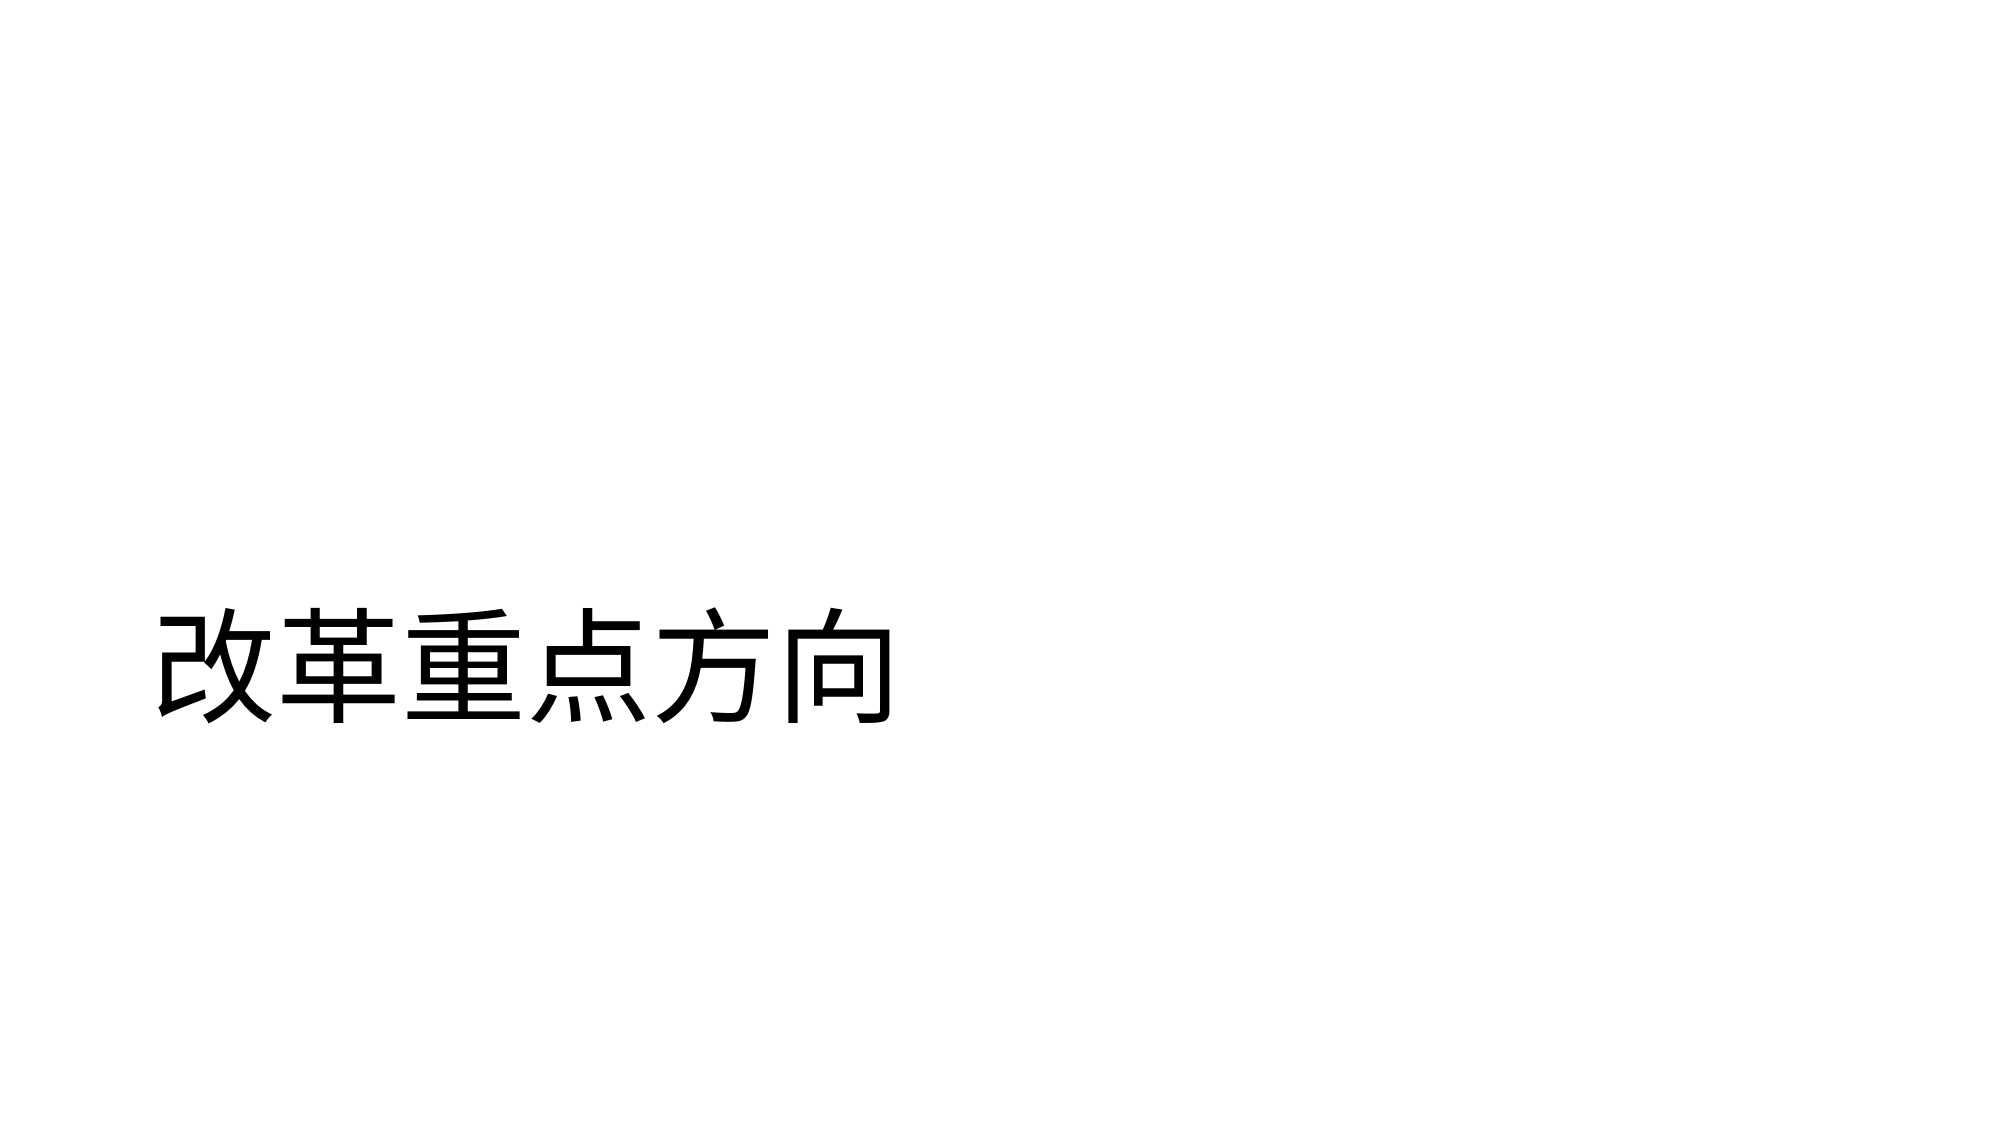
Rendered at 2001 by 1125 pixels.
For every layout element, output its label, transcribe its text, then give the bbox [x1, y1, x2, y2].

title 改革重点方向 [136, 280, 1862, 749]
